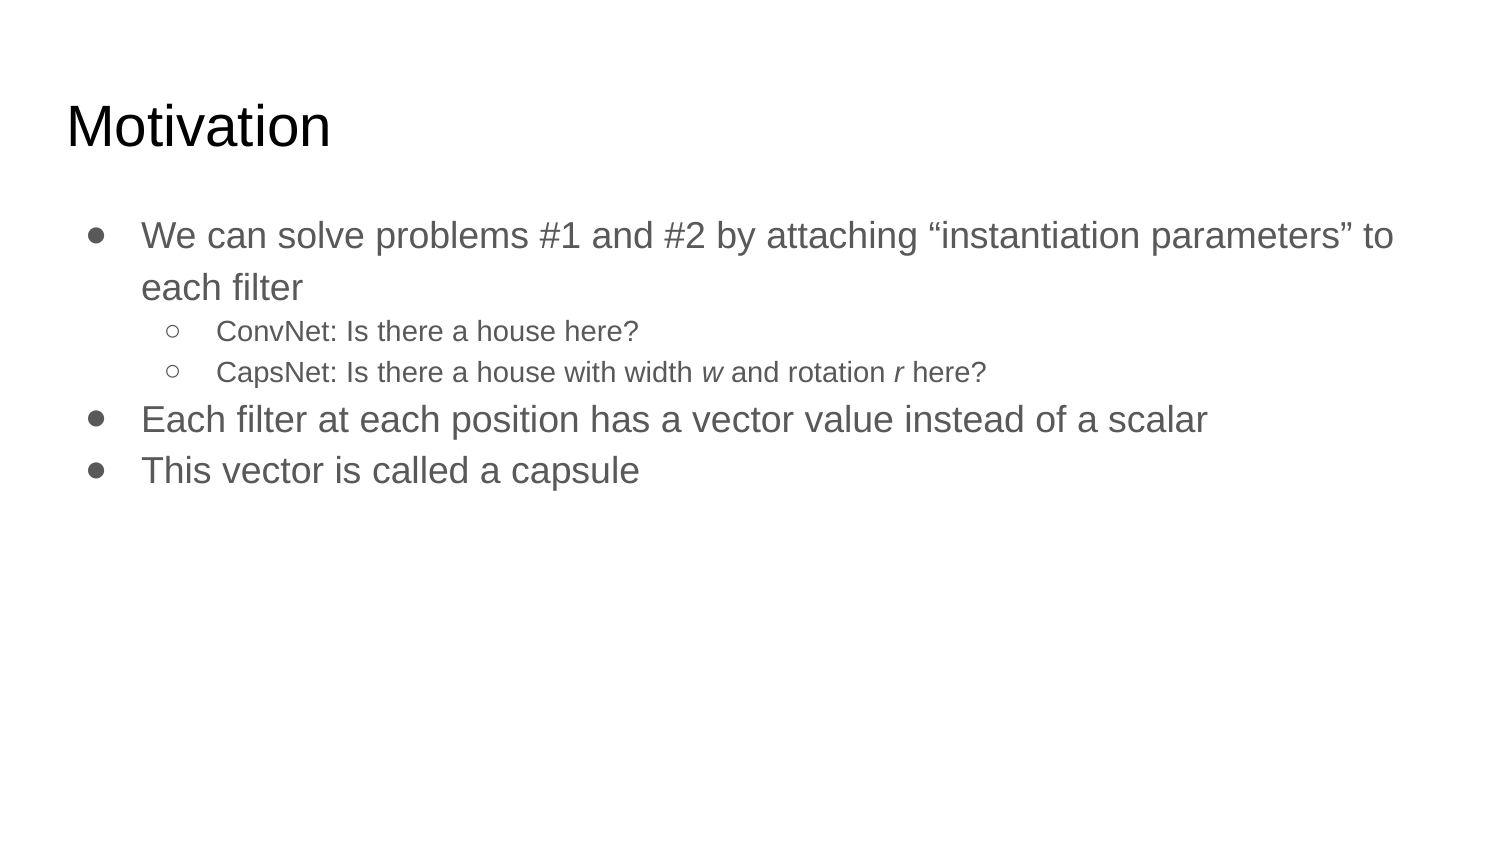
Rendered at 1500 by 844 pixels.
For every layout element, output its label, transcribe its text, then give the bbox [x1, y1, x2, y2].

list We can solve problems #1 and #2 by attaching “instantiation parameters” to each filter ConvNet: Is there a house here? CapsNet: Is there a house with width w and rotation r here? Each filter at each position has a vector value instead of a scalar This vector is called a capsule [51, 189, 1449, 750]
title Motivation [51, 72, 1449, 167]
